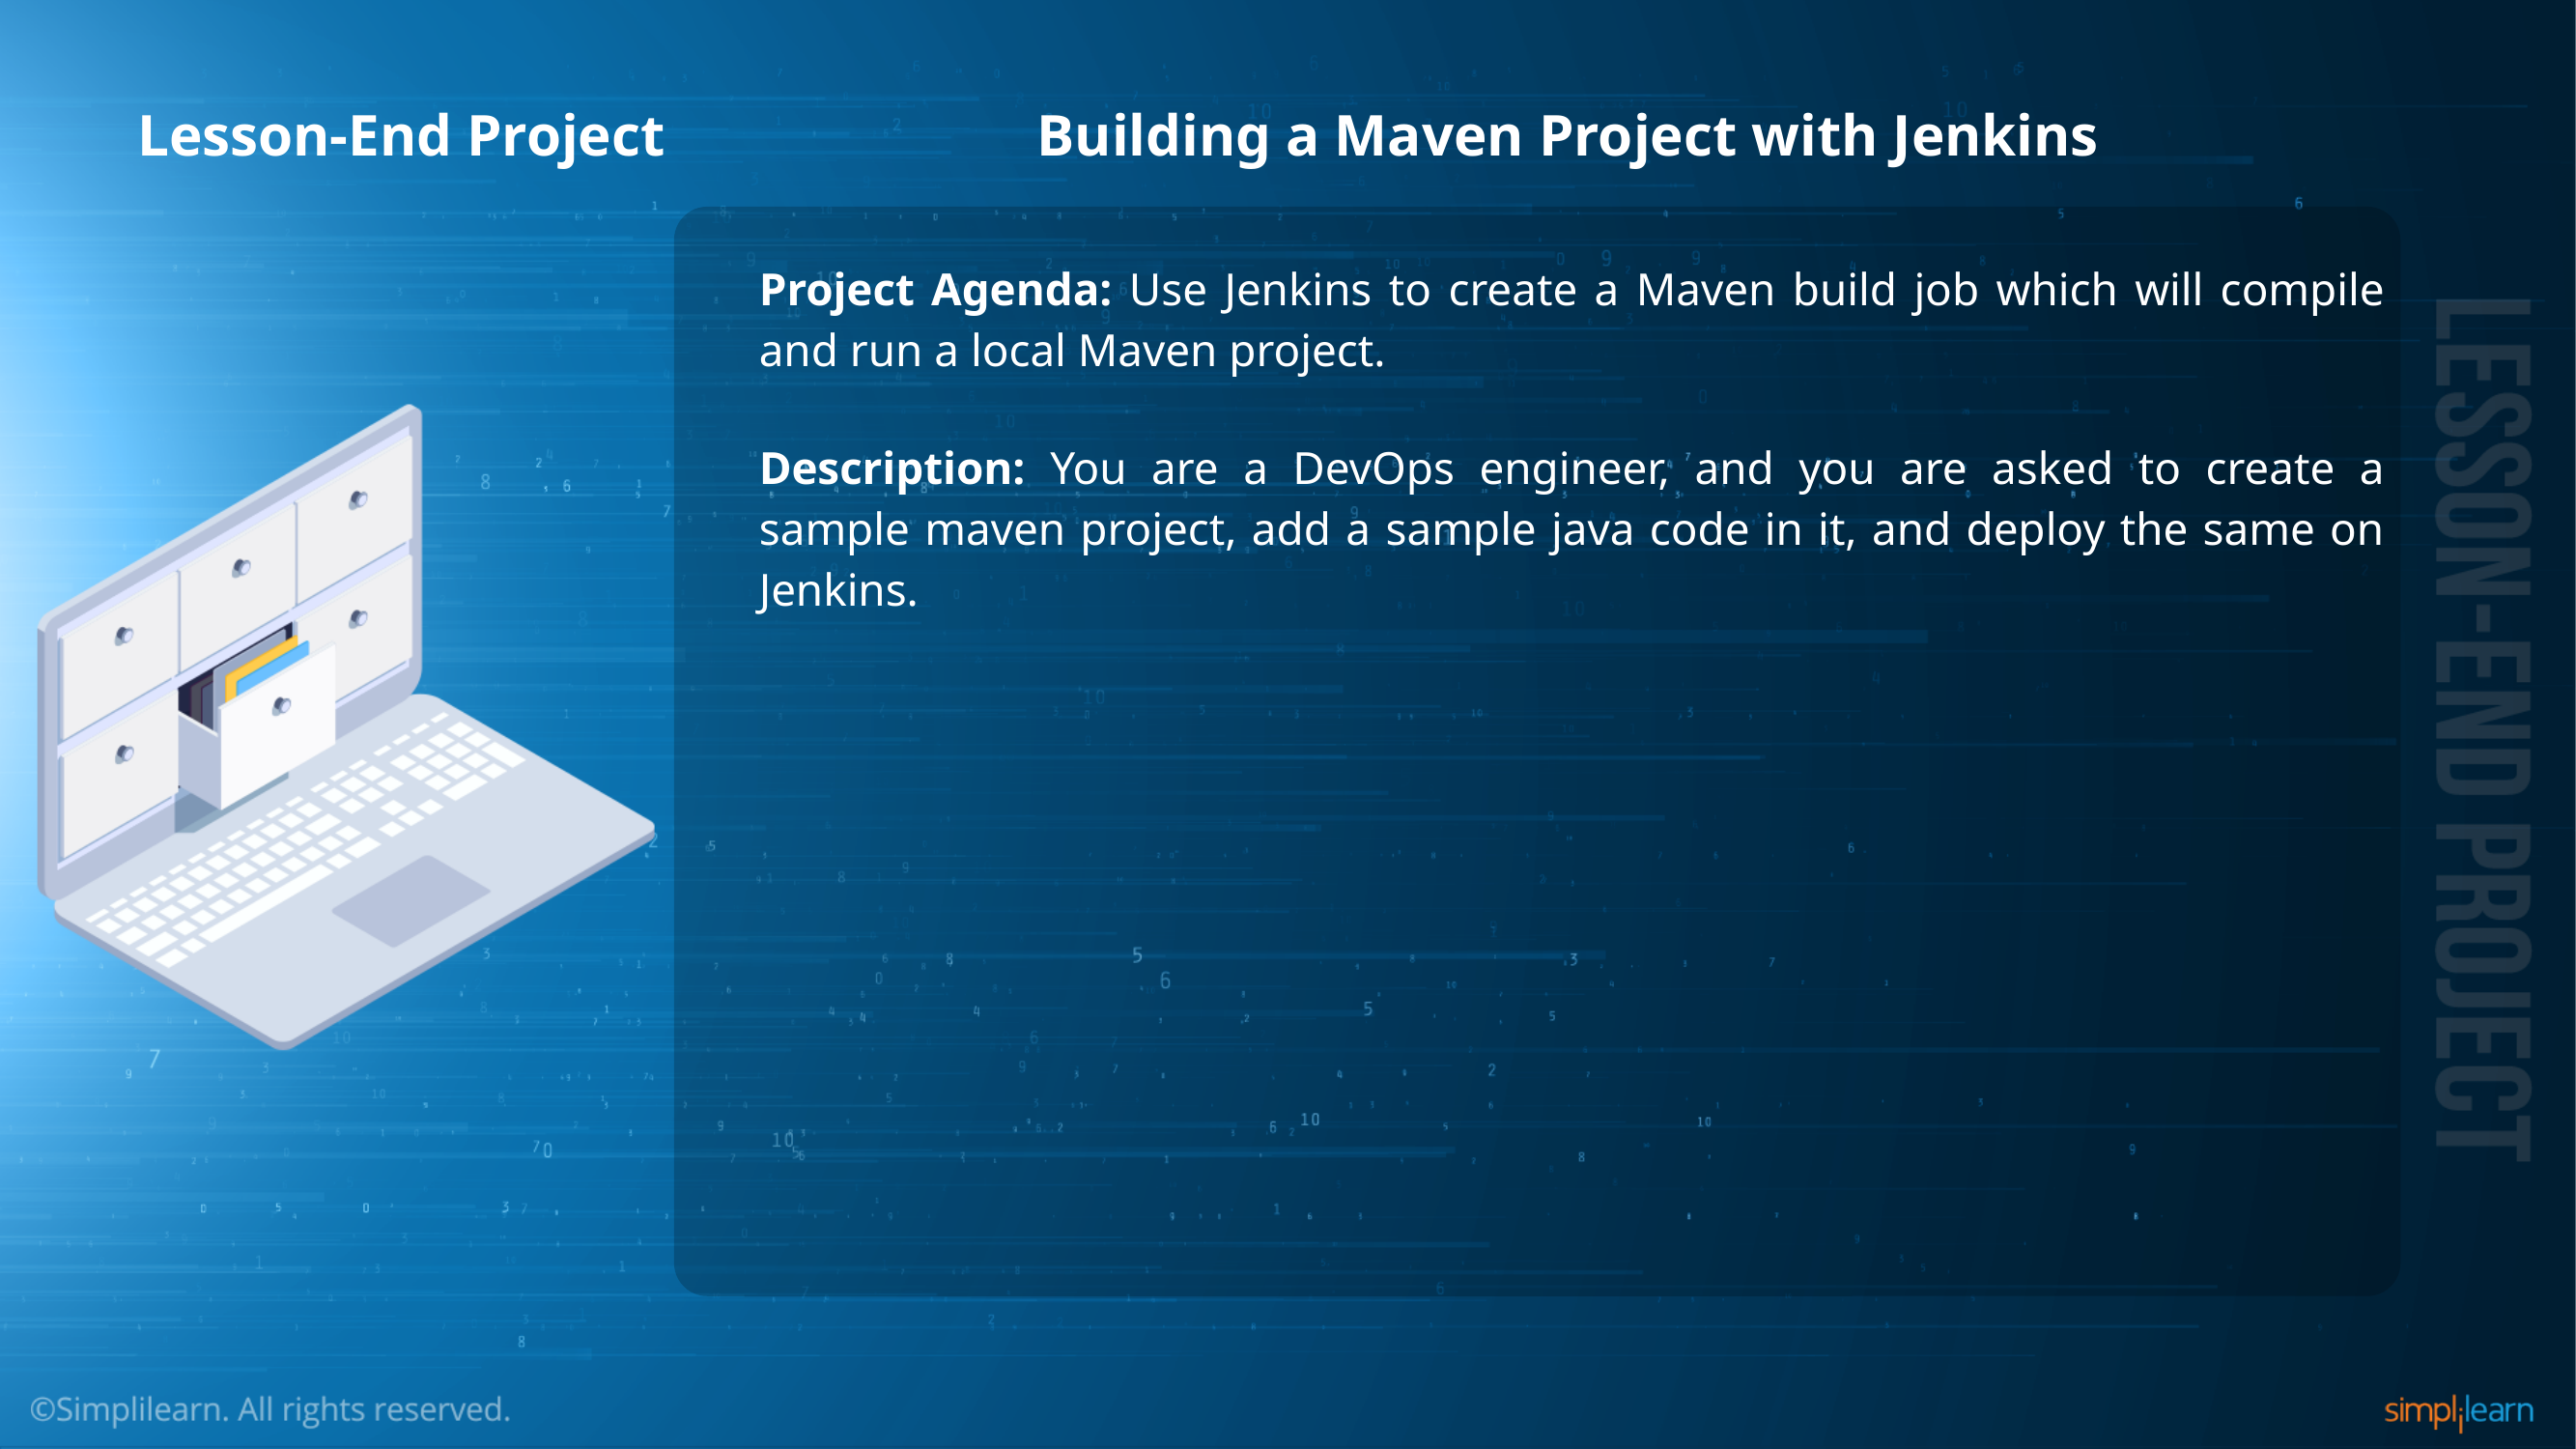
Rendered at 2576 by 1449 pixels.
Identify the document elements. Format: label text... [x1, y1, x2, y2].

list Project Agenda: Use Jenkins to create a Maven build job which will compile and run a local Maven project. Description: You are a DevOps engineer, and you are asked to create a sample maven project, add a sample java code in it, and deploy the same on Jenkins. [744, 245, 2400, 1122]
text_box Lesson-End Project [123, 93, 987, 183]
title Building a Maven Project with Jenkins [638, 85, 2497, 191]
picture [0, 0, 2576, 1449]
